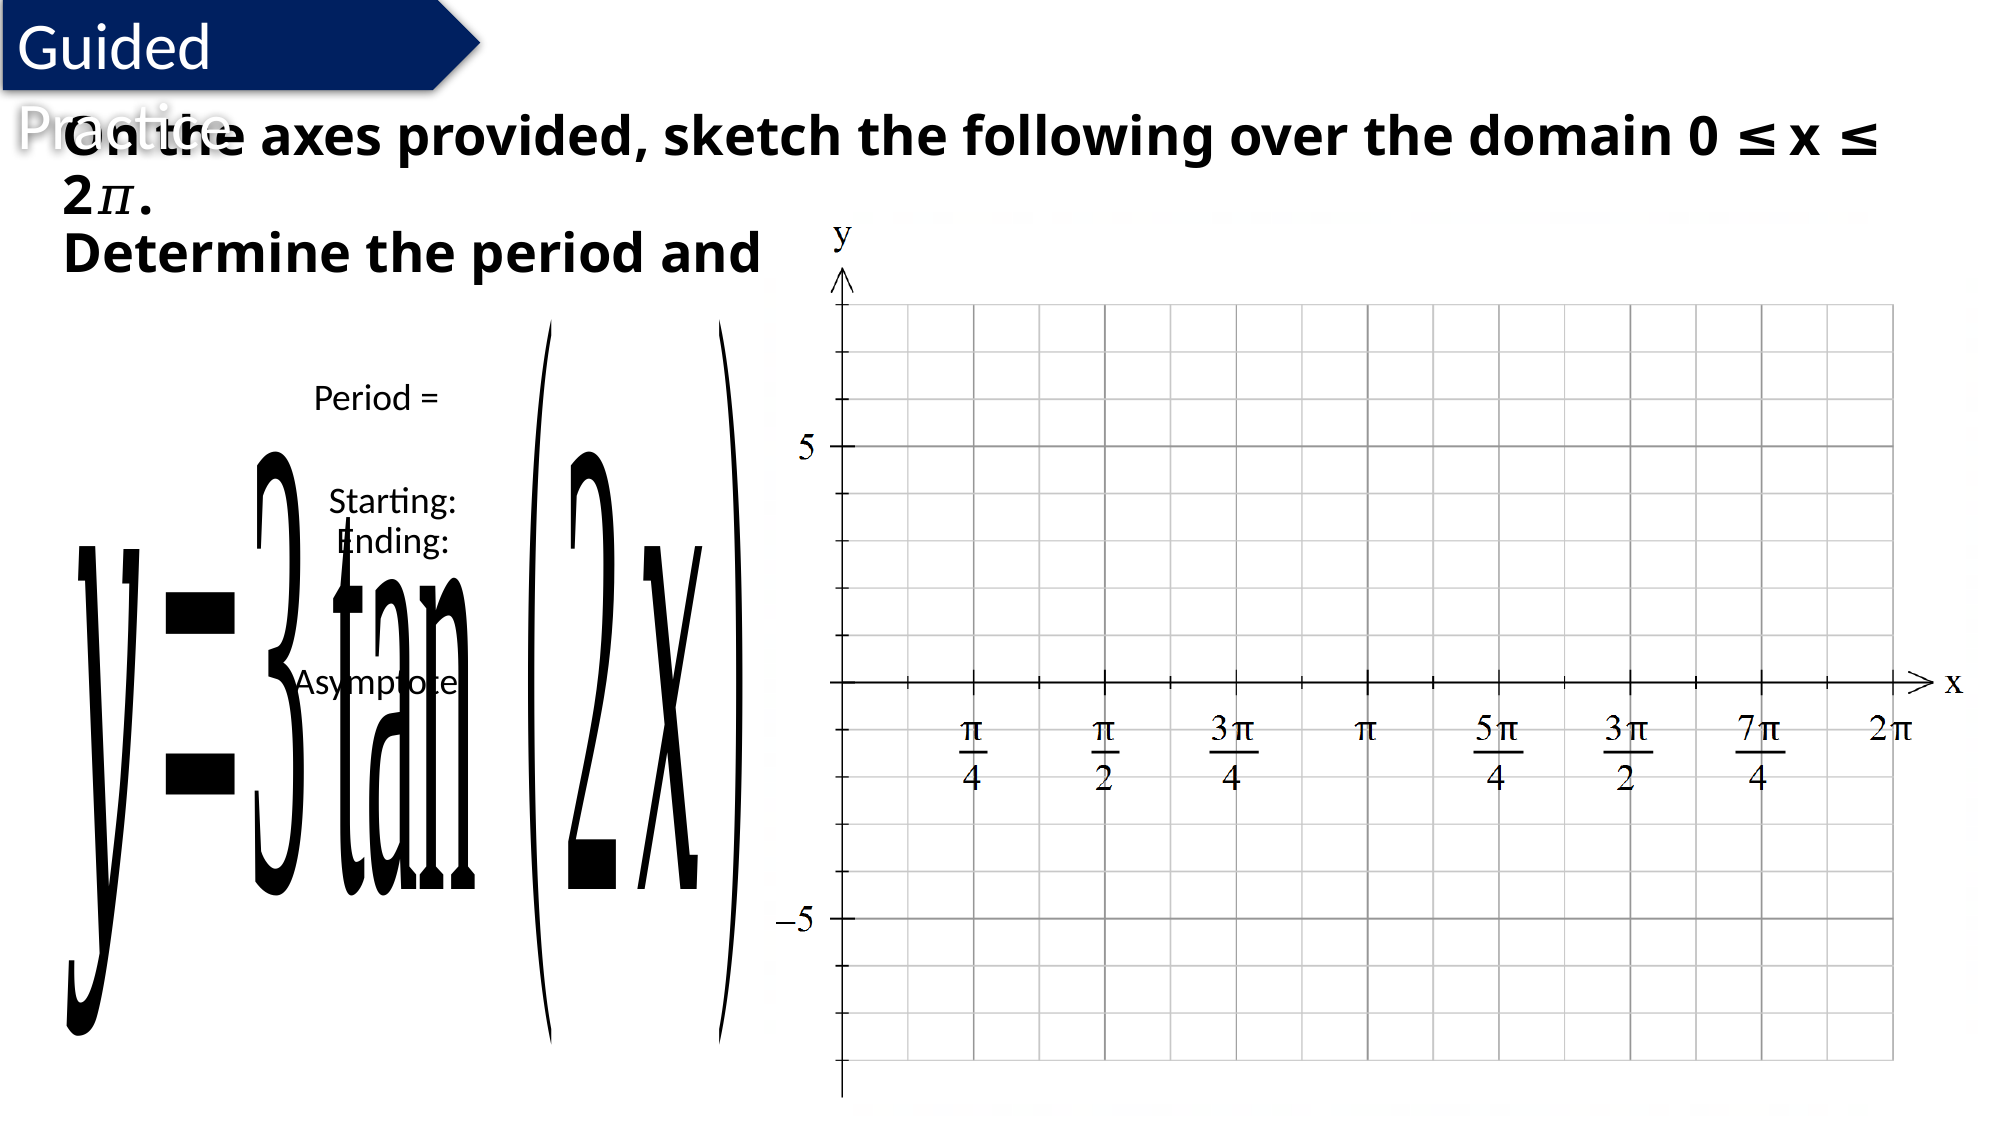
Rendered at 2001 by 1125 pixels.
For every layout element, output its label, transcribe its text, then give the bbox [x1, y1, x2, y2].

picture [764, 212, 1978, 1116]
text_box Guided Practice [2, 0, 481, 91]
title On the axes provided, sketch the following over the domain 0 ≤ x ≤ 2𝜋. Determine the period and asymptotes. [46, 92, 1934, 267]
